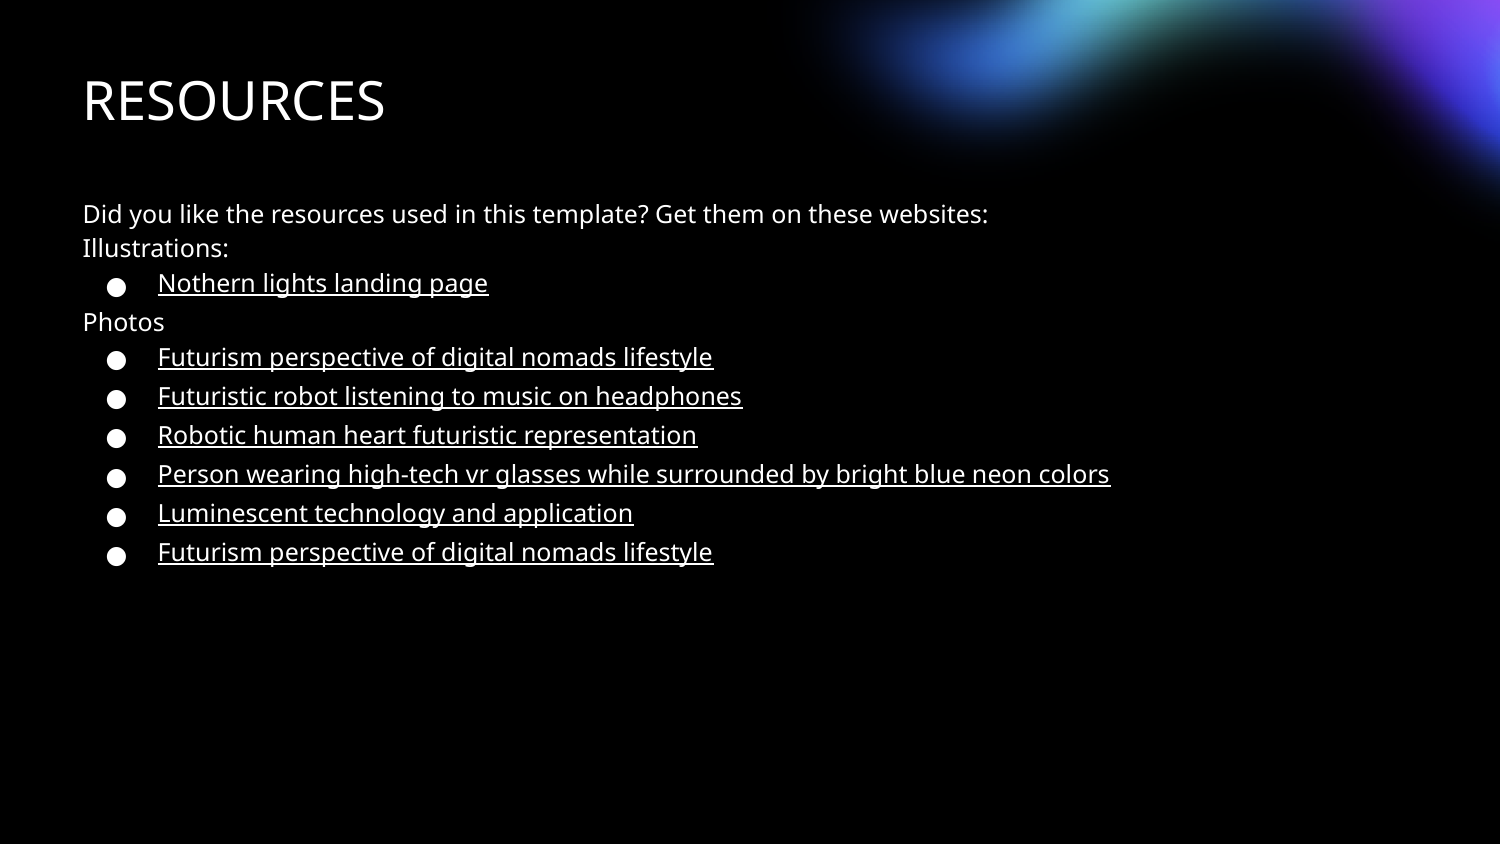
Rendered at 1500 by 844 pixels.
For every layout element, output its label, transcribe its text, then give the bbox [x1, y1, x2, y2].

picture [0, 0, 1500, 777]
list Did you like the resources used in this template? Get them on these websites: Illustrations: Nothern lights landing page Photos Futurism perspective of digital nomads lifestyle Futuristic robot listening to music on headphones Robotic human heart futuristic representation Person wearing high-tech vr glasses while surrounded by bright blue neon colors Luminescent technology and application Futurism perspective of digital nomads lifestyle [67, 178, 1401, 742]
title RESOURCES [67, 50, 1401, 145]
